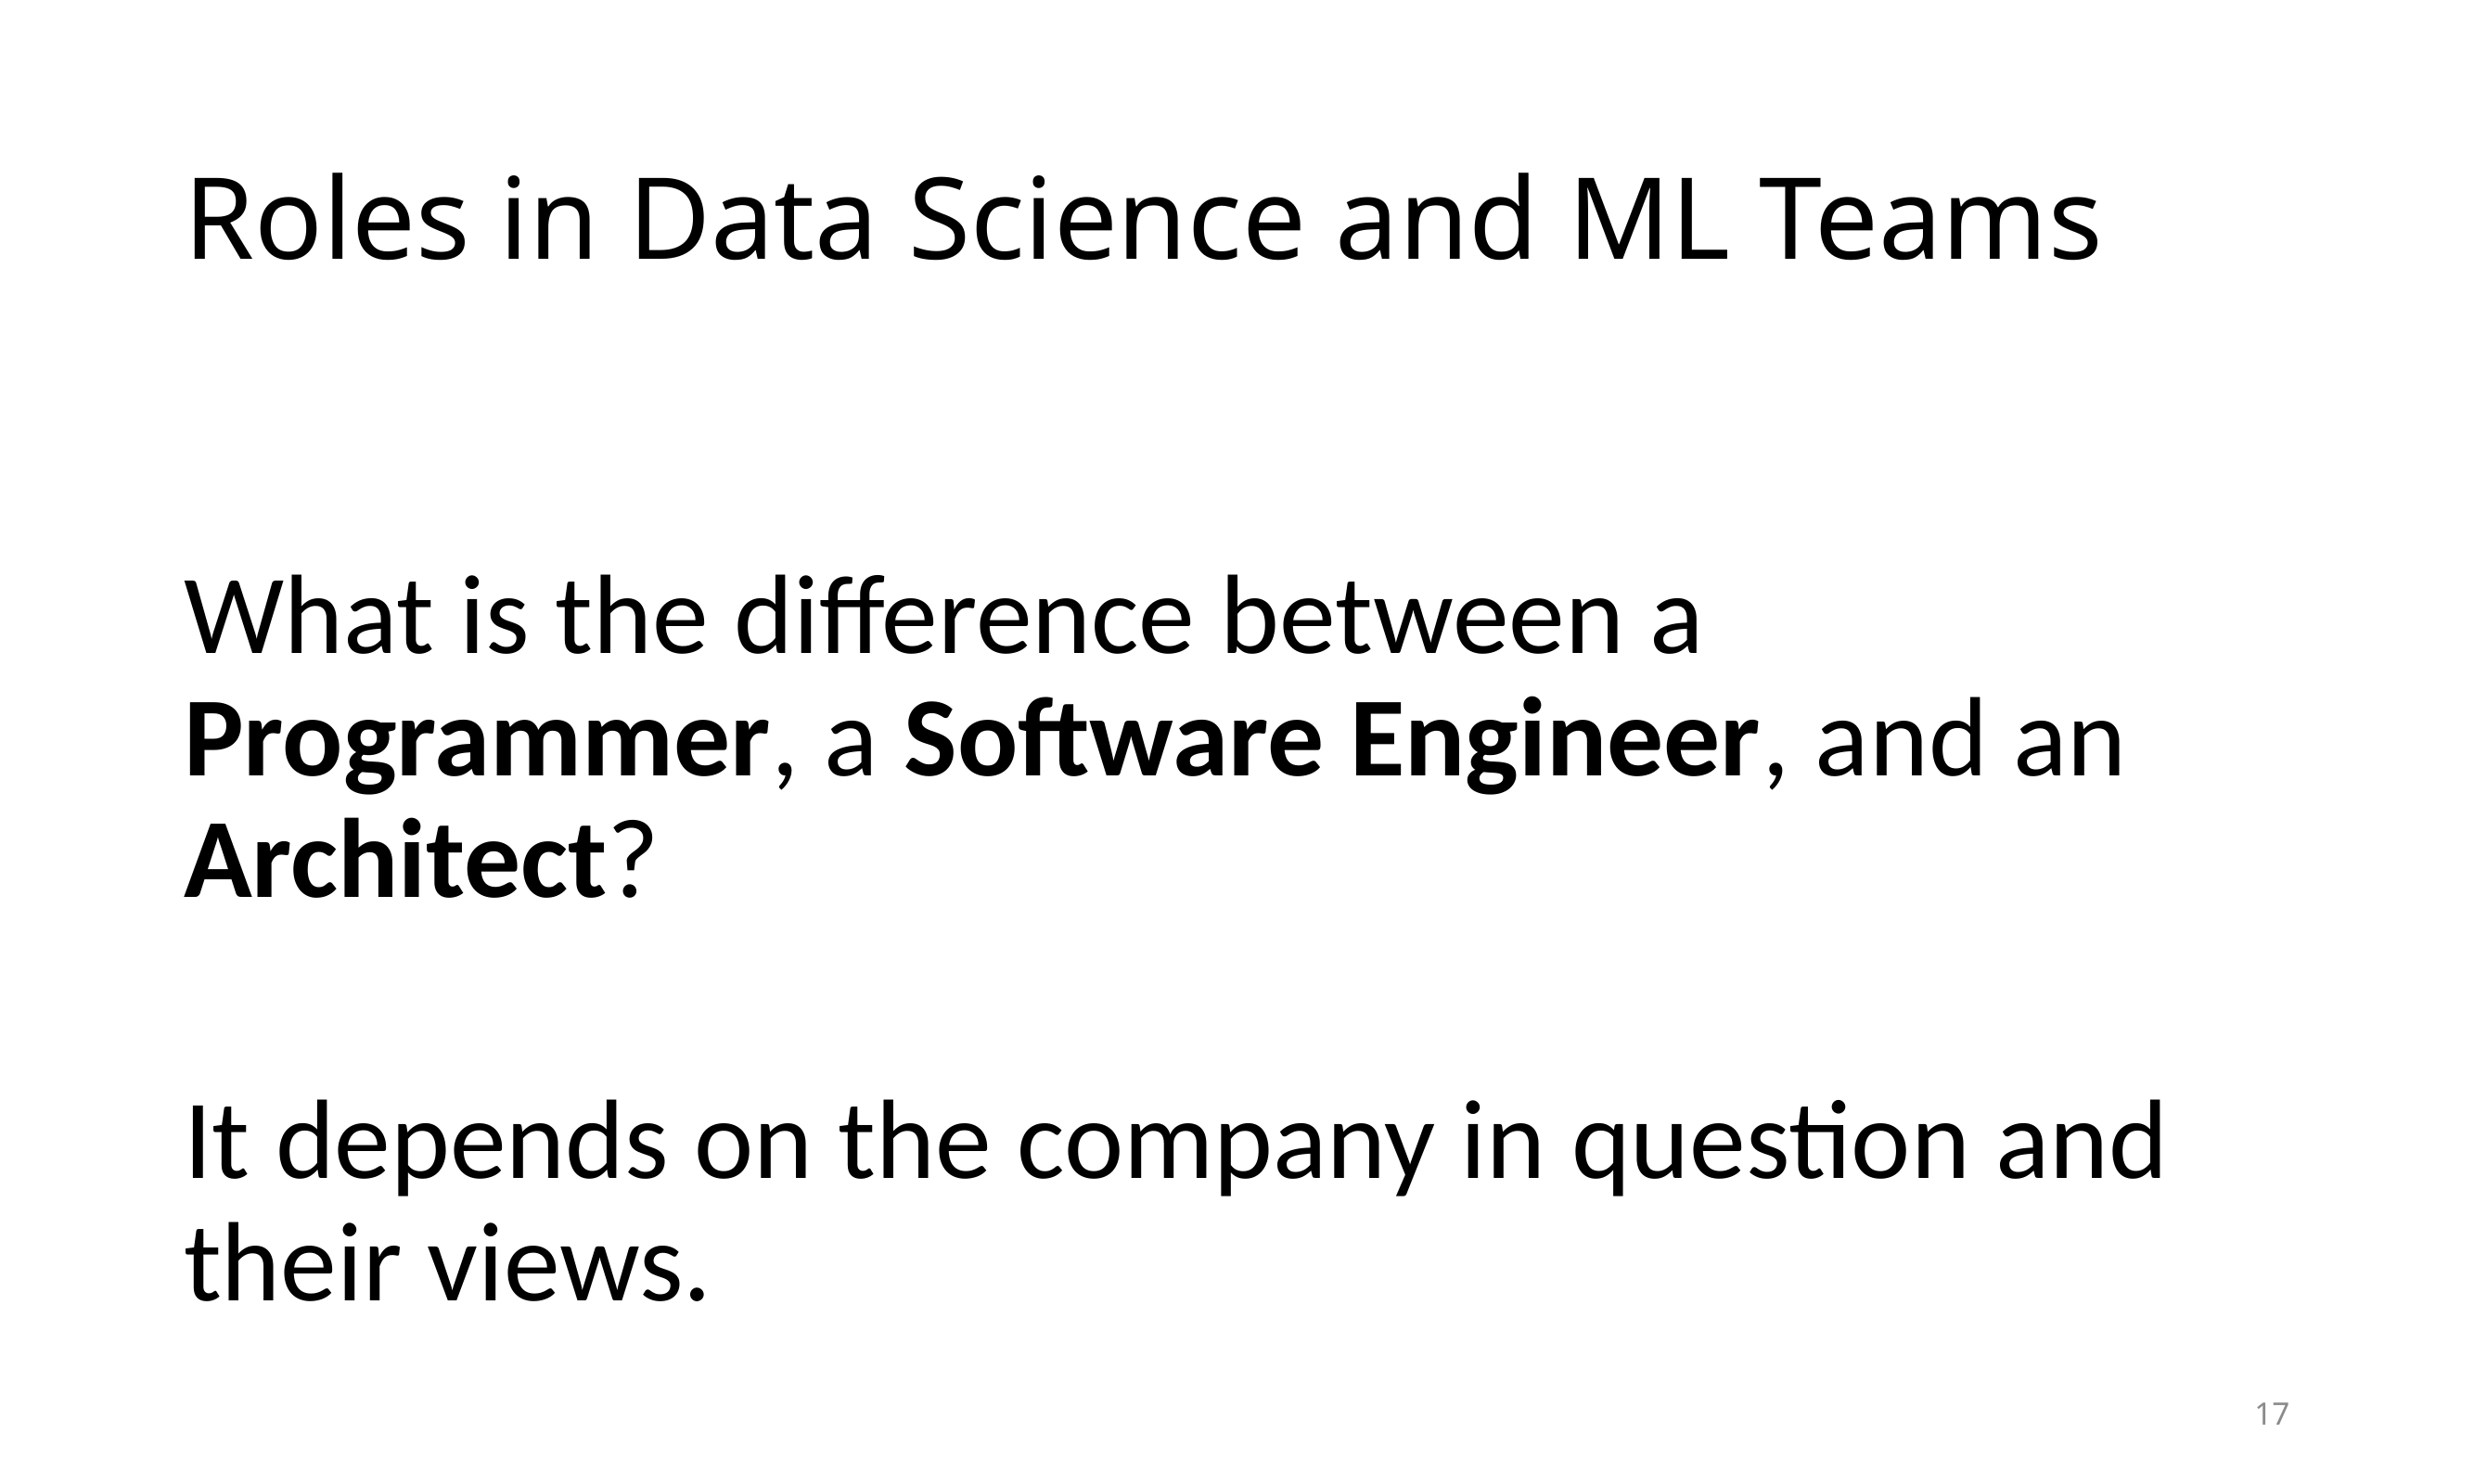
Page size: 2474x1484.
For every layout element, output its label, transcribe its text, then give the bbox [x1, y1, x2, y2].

slide_number 17 [1747, 1375, 2304, 1455]
list What is the difference between a Programmer, a Software Engineer, and an Architect? It depends on the company in question and their views. [170, 394, 2304, 1337]
title Roles in Data Science and ML Teams [170, 79, 2304, 366]
